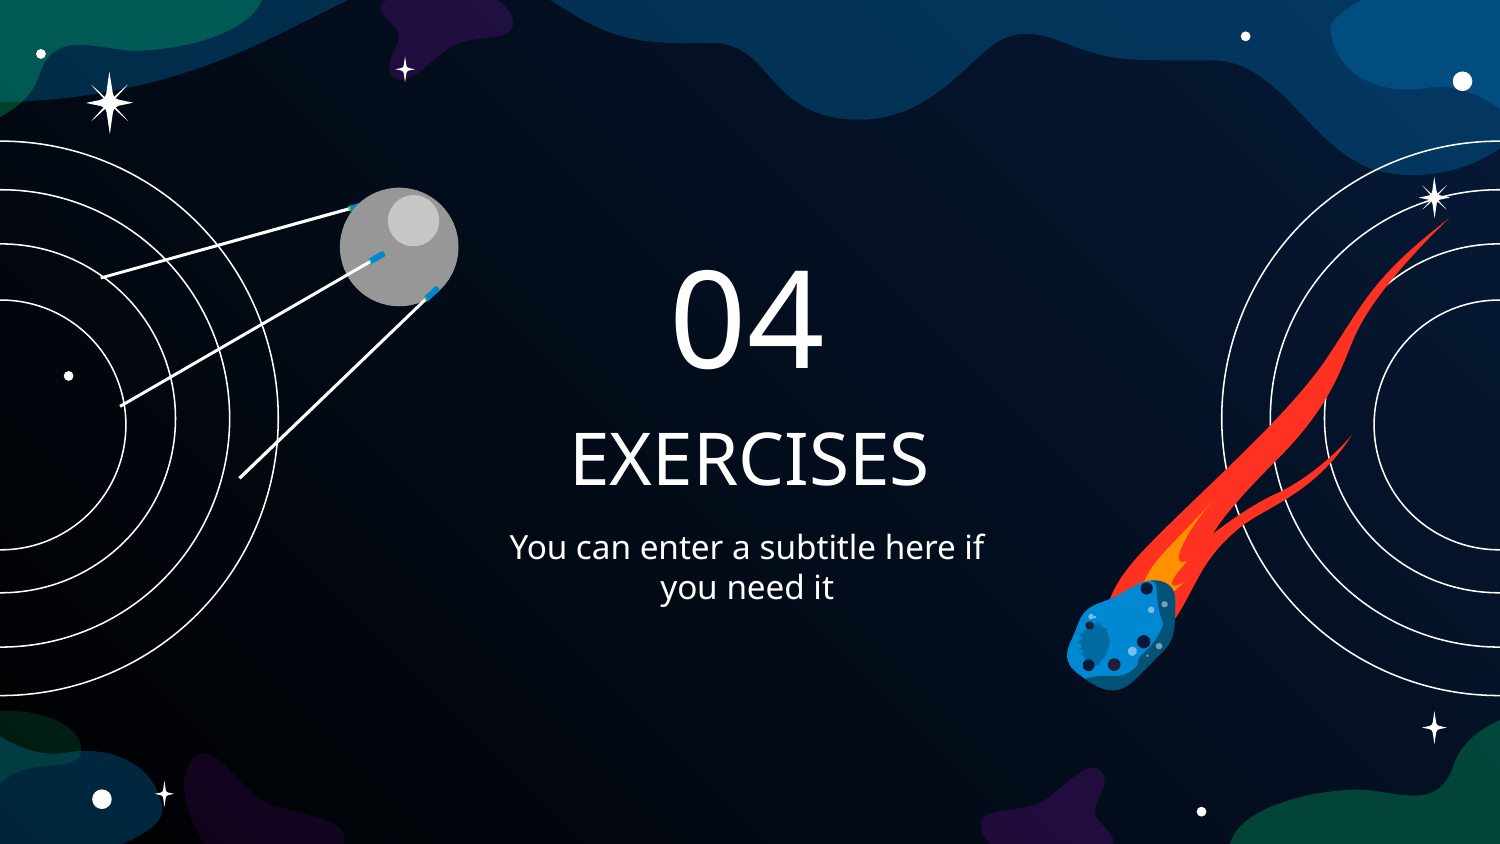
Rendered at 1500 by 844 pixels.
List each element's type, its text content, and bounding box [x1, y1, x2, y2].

subtitle You can enter a subtitle here if you need it [491, 511, 1003, 626]
title 04 [596, 218, 899, 408]
title EXERCISES [361, 414, 1019, 502]
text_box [99, 187, 459, 480]
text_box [1024, 218, 1500, 706]
